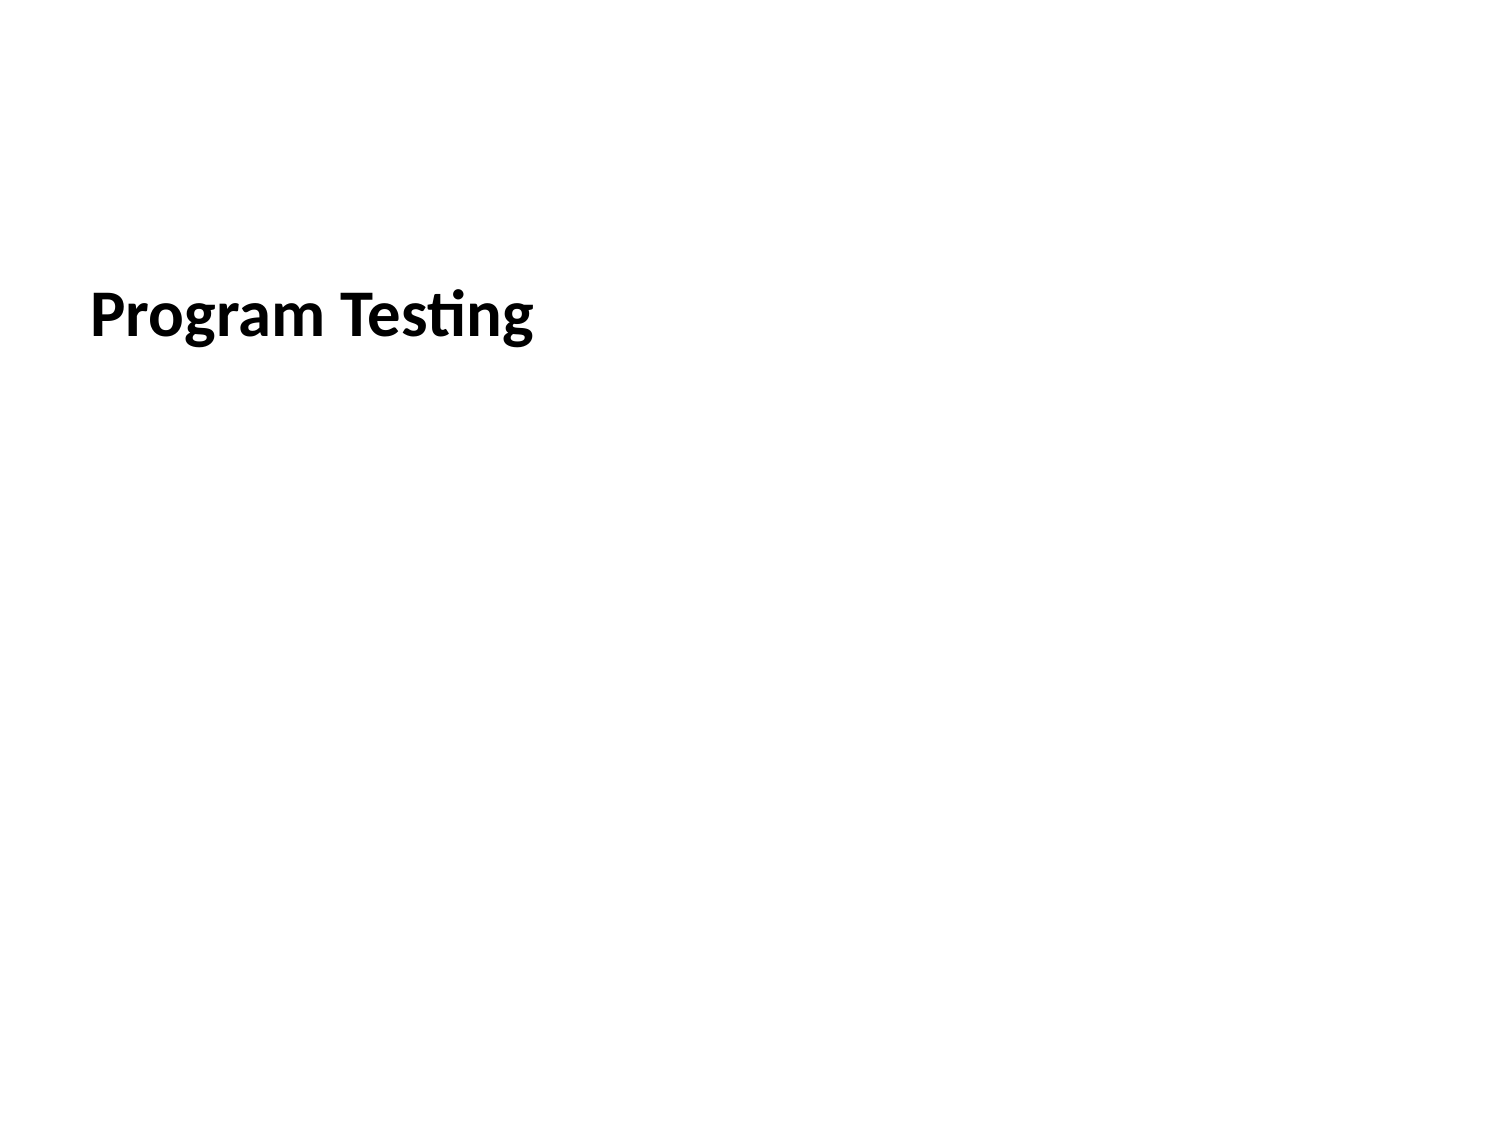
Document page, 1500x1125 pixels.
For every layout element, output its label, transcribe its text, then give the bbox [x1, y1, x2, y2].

list Program Testing [75, 262, 1425, 1005]
